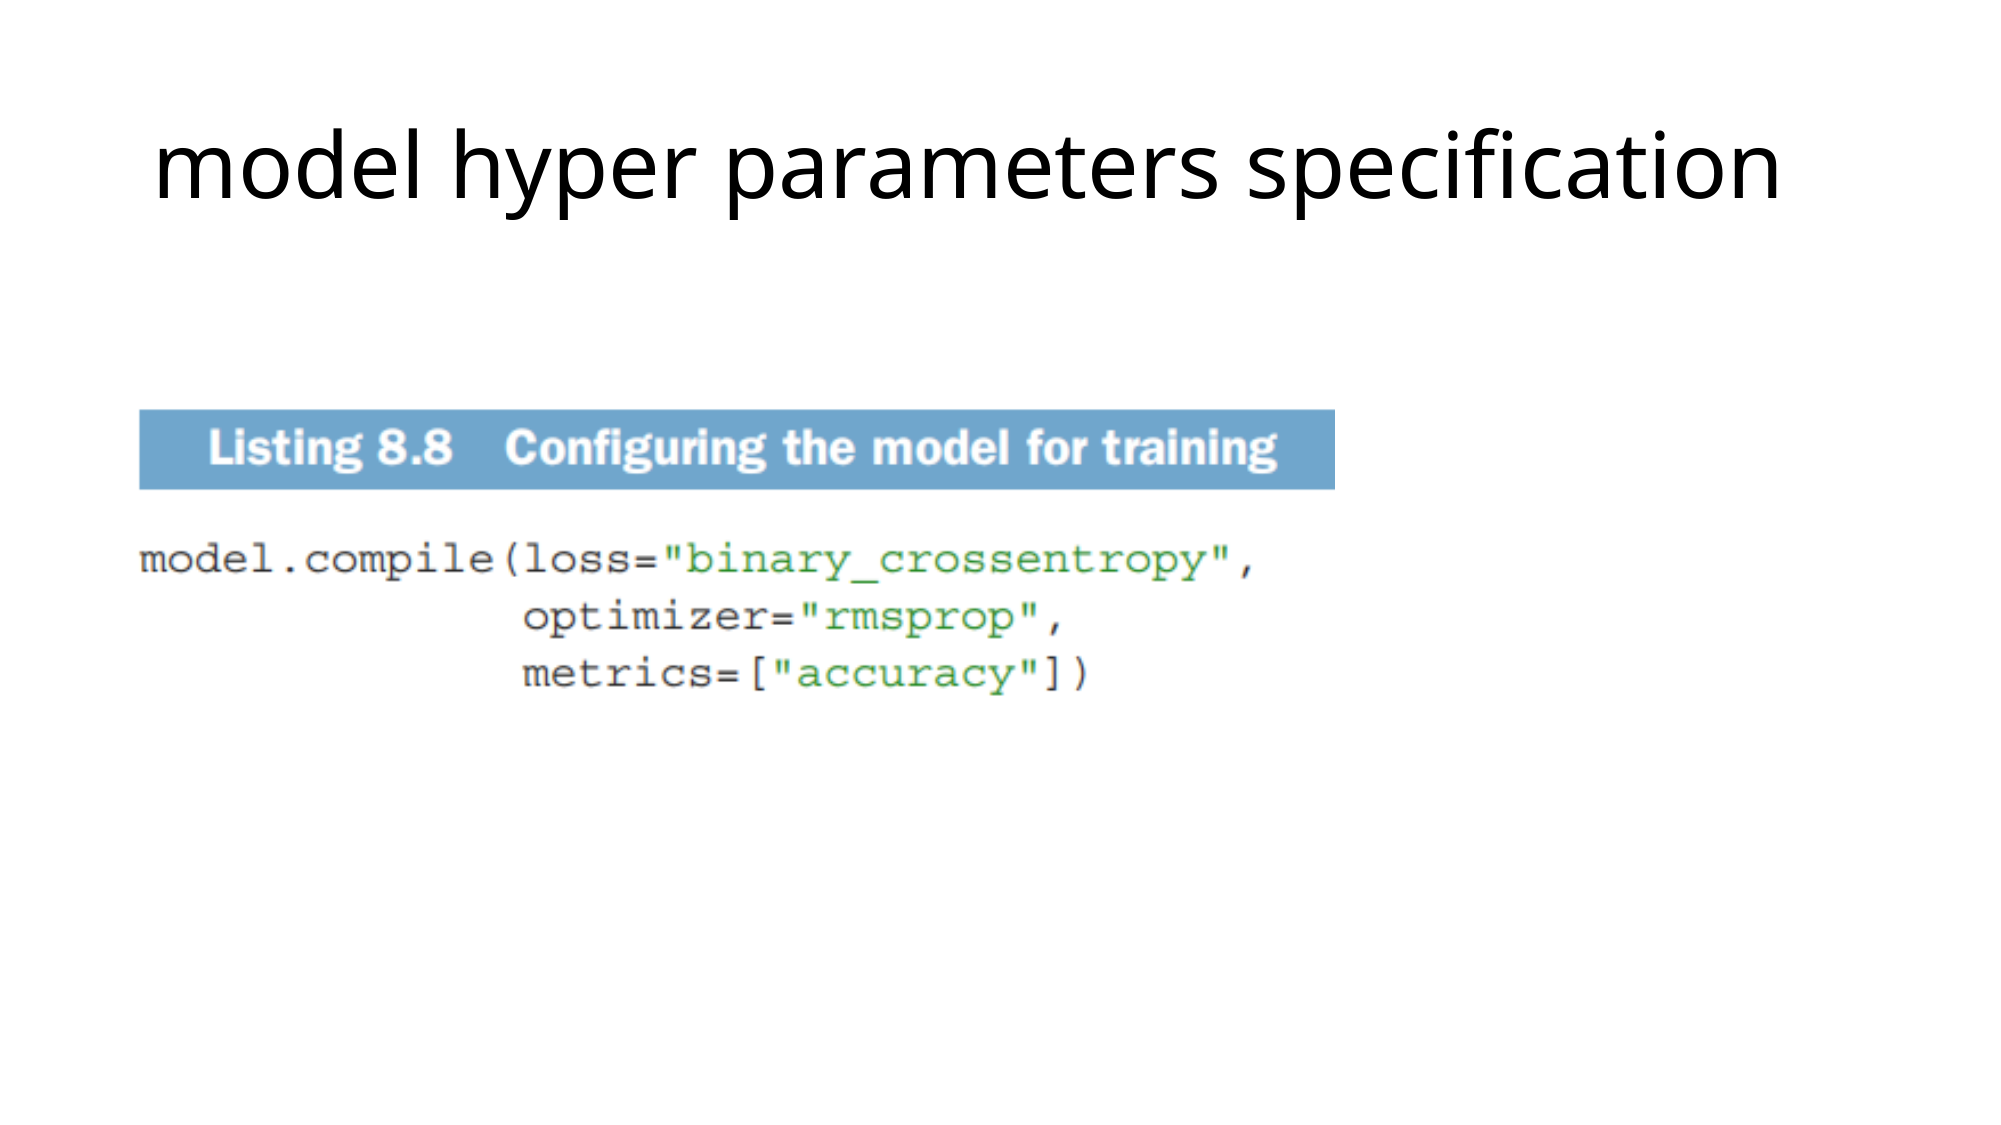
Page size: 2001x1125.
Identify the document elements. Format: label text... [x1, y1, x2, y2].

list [115, 376, 1335, 762]
title model hyper parameters specification [137, 59, 1863, 278]
